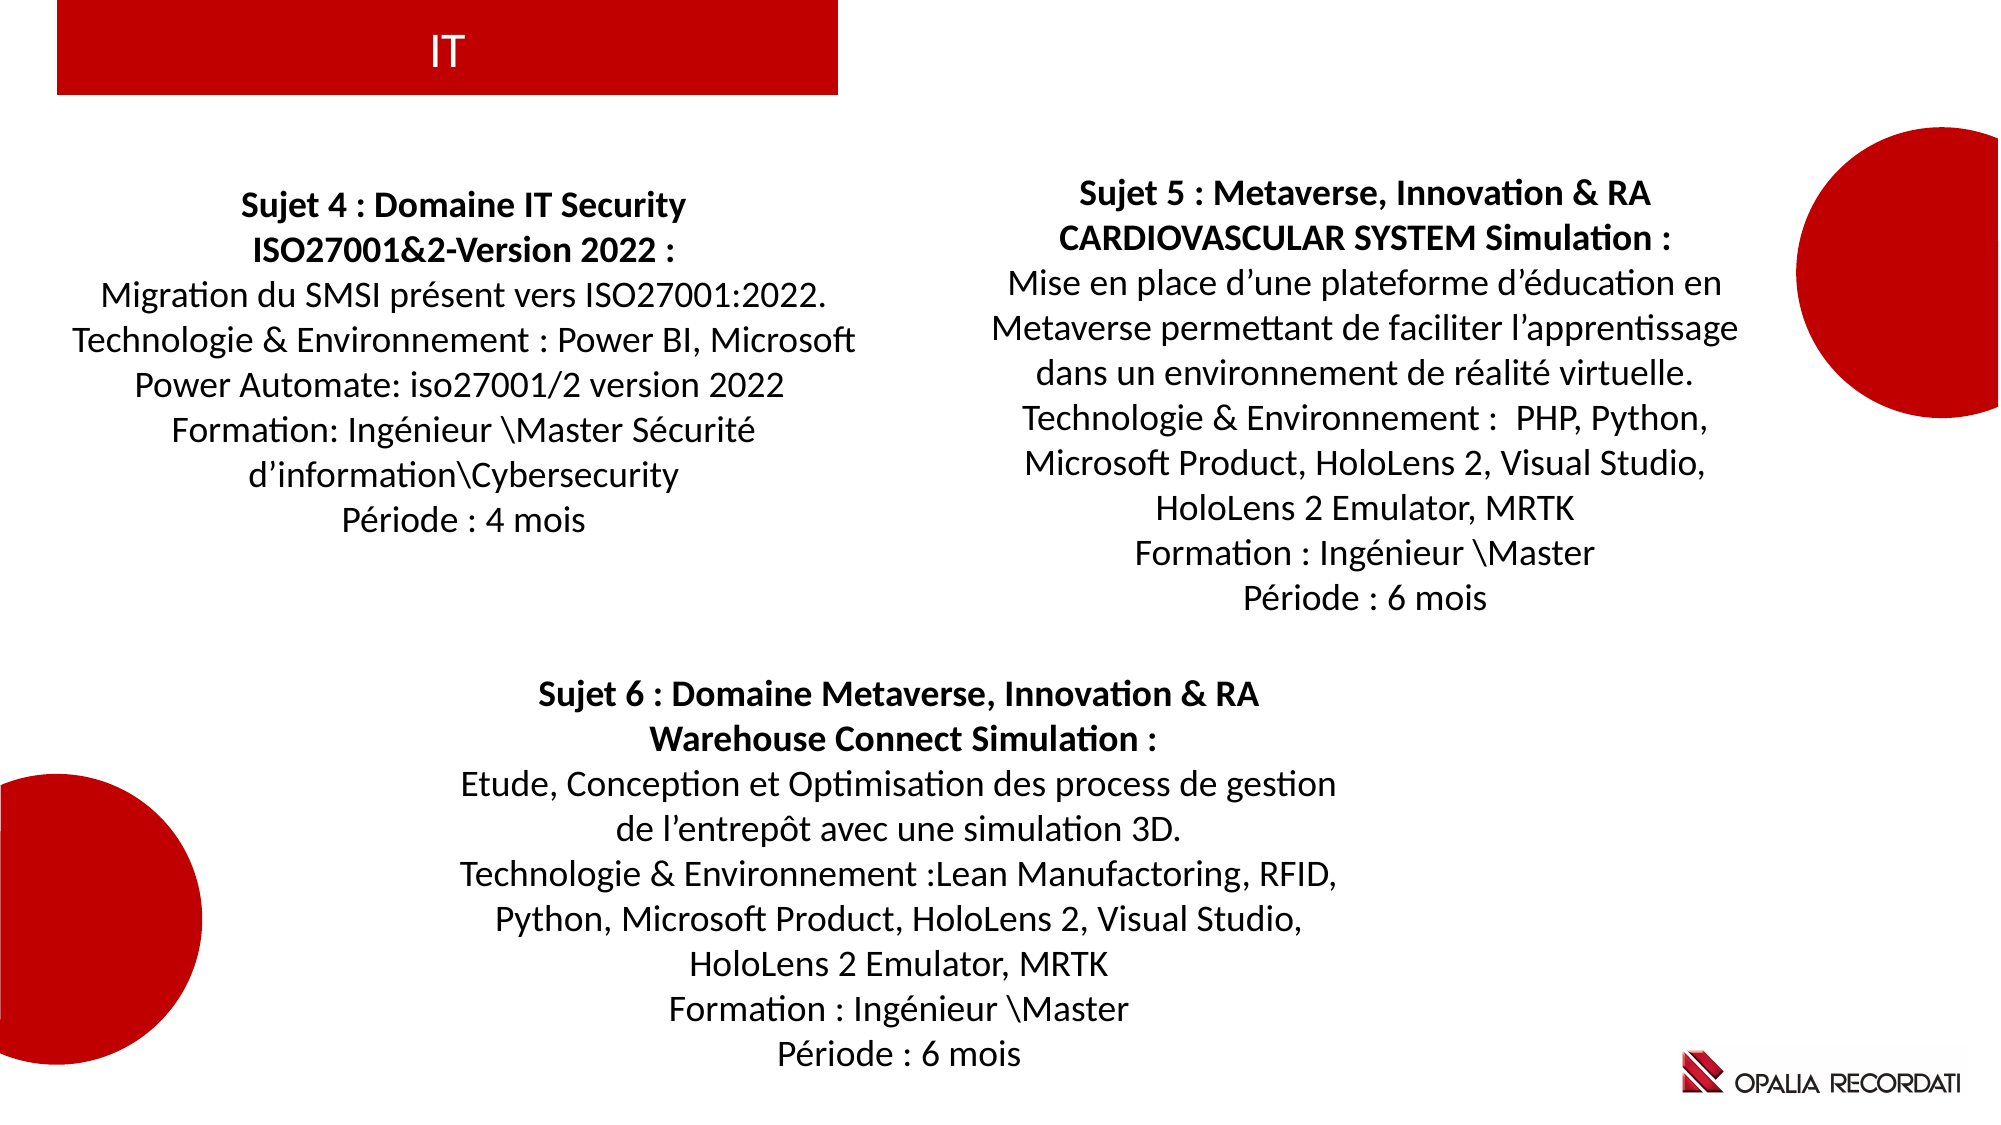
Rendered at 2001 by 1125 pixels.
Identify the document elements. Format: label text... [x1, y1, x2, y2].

text_box Sujet 6 : Domaine Metaverse, Innovation & RA Warehouse Connect Simulation : Etude, Conception et Optimisation des process de gestion de l’entrepôt avec une simulation 3D. Technologie & Environnement :Lean Manufactoring, RFID, Python, Microsoft Product, HoloLens 2, Visual Studio, HoloLens 2 Emulator, MRTK Formation : Ingénieur \Master Période : 6 mois [433, 661, 1366, 1125]
text_box Sujet 4 : Domaine IT Security ISO27001&2-Version 2022 : Migration du SMSI présent vers ISO27001:2022. Technologie & Environnement : Power BI, Microsoft Power Automate: iso27001/2 version 2022 Formation: Ingénieur \Master Sécurité d’information\Cybersecurity Période : 4 mois [49, 172, 879, 638]
text_box IT [57, 0, 838, 95]
text_box Sujet 5 : Metaverse, Innovation & RA CARDIOVASCULAR SYSTEM Simulation : Mise en place d’une plateforme d’éducation en Metaverse permettant de faciliter l’apprentissage dans un environnement de réalité virtuelle. Technologie & Environnement : PHP, Python, Microsoft Product, HoloLens 2, Visual Studio, HoloLens 2 Emulator, MRTK Formation : Ingénieur \Master Période : 6 mois [951, 160, 1780, 671]
text_box [1796, 127, 1999, 419]
text_box [0, 773, 203, 1065]
picture [1677, 1044, 1967, 1096]
